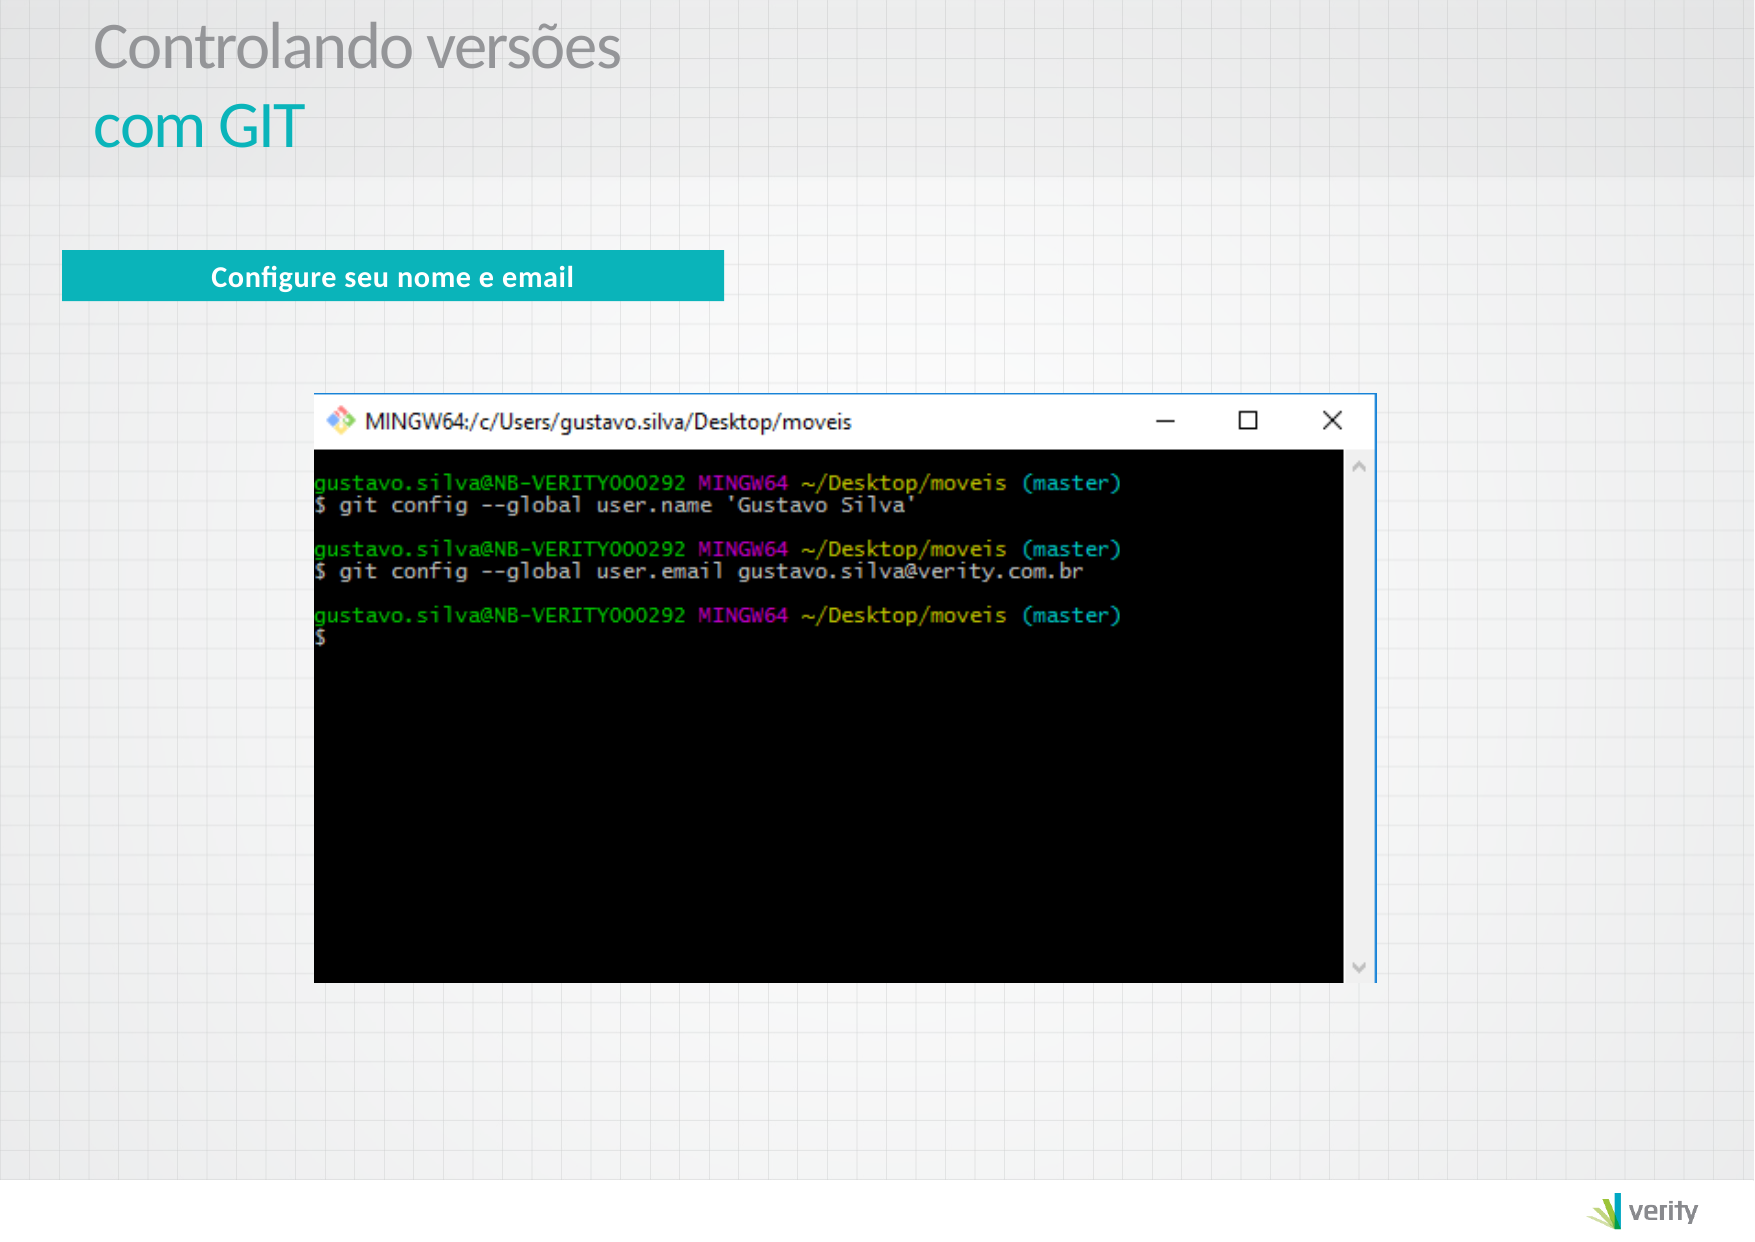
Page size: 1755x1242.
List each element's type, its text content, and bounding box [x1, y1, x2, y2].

picture [0, 0, 1754, 1180]
picture [1573, 1181, 1714, 1233]
text_box Configure seu nome e email [62, 250, 725, 302]
